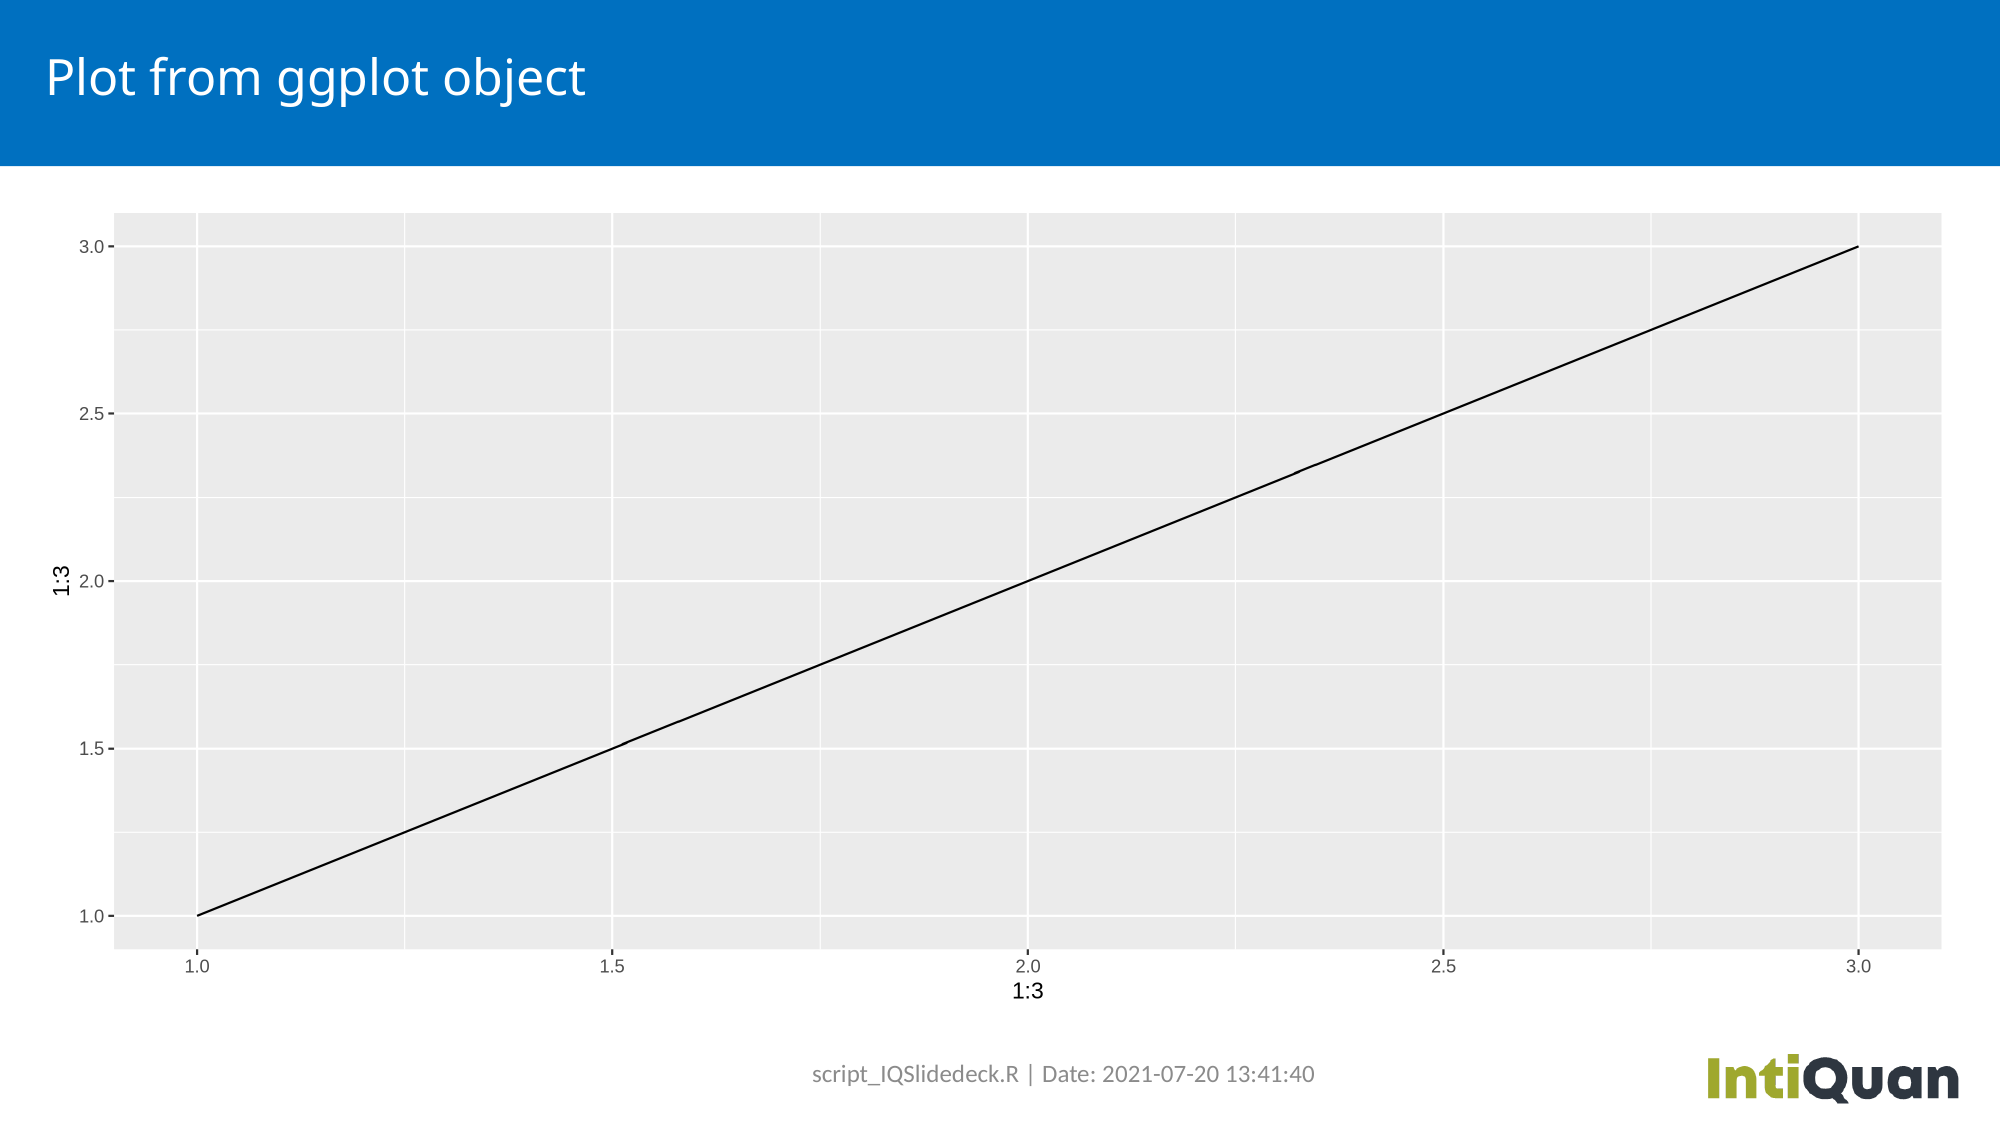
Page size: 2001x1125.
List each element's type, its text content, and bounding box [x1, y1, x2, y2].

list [41, 201, 1953, 1014]
footer script_IQSlidedeck.R | Date: 2021-07-20 13:41:40 [449, 1042, 1679, 1103]
picture [1704, 1048, 1959, 1110]
title Plot from ggplot object [0, 0, 2000, 167]
